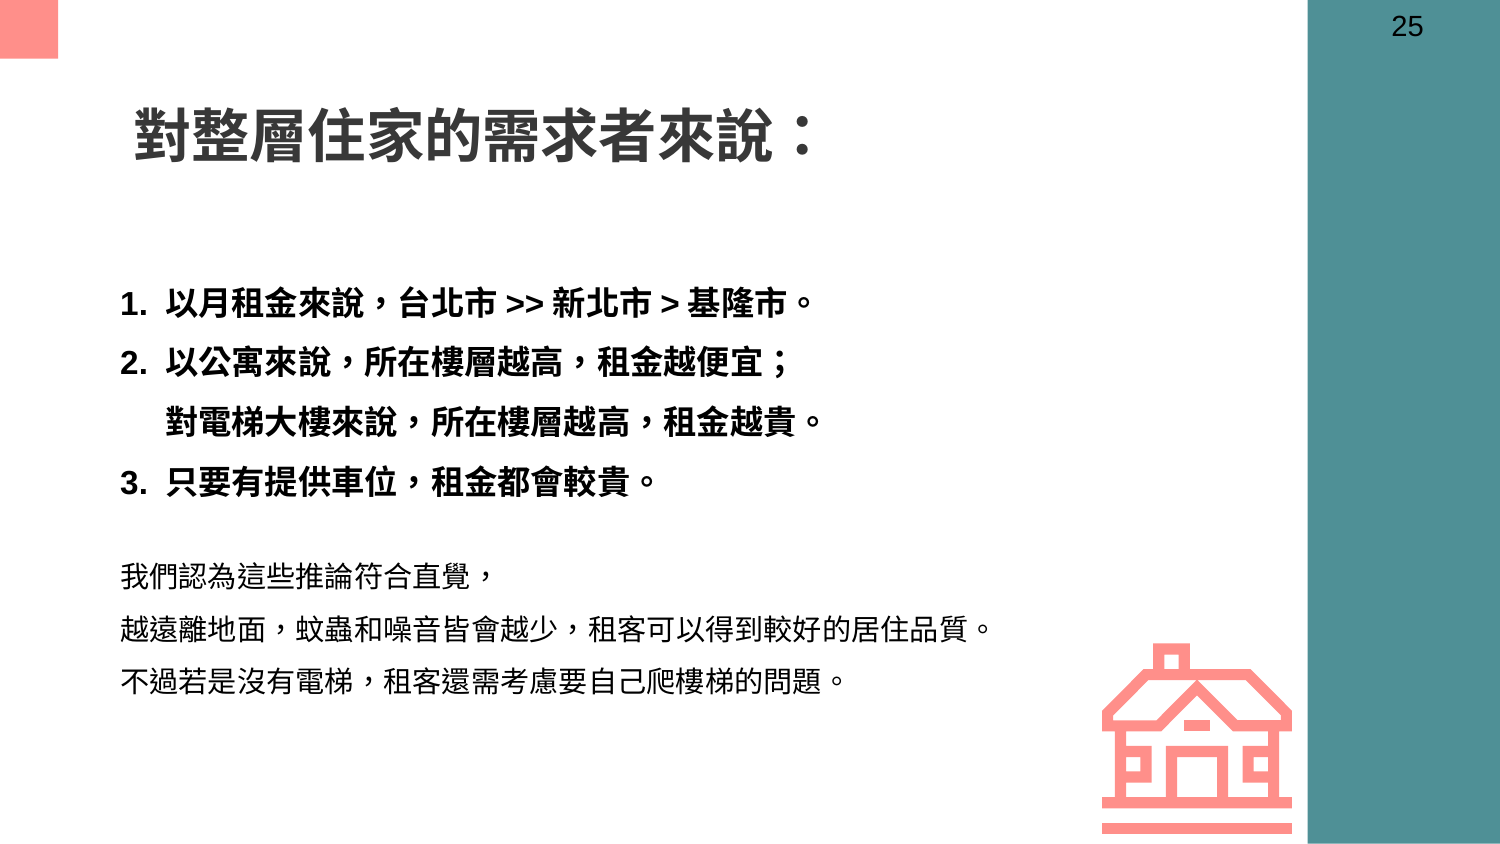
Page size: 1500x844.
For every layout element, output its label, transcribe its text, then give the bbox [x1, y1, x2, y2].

text_box 25 [1376, 0, 1439, 50]
title 對整層住家的需求者來說： [118, 88, 1382, 181]
text_box 1. 以月租金來說，台北市>>新北市>基隆市。 2. 以公寓來說，所在樓層越高，租金越便宜； 對電梯大樓來說，所在樓層越高，租金越貴。 3. 只要有提供車位，租金都會較貴。 我們認為這些推論符合直覺， 越遠離地面，蚊蟲和噪音皆會越少，租客可以得到較好的居住品質。 不過若是沒有電梯，租客還需考慮要自己爬樓梯的問題。 [105, 254, 1013, 741]
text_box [1101, 643, 1293, 835]
